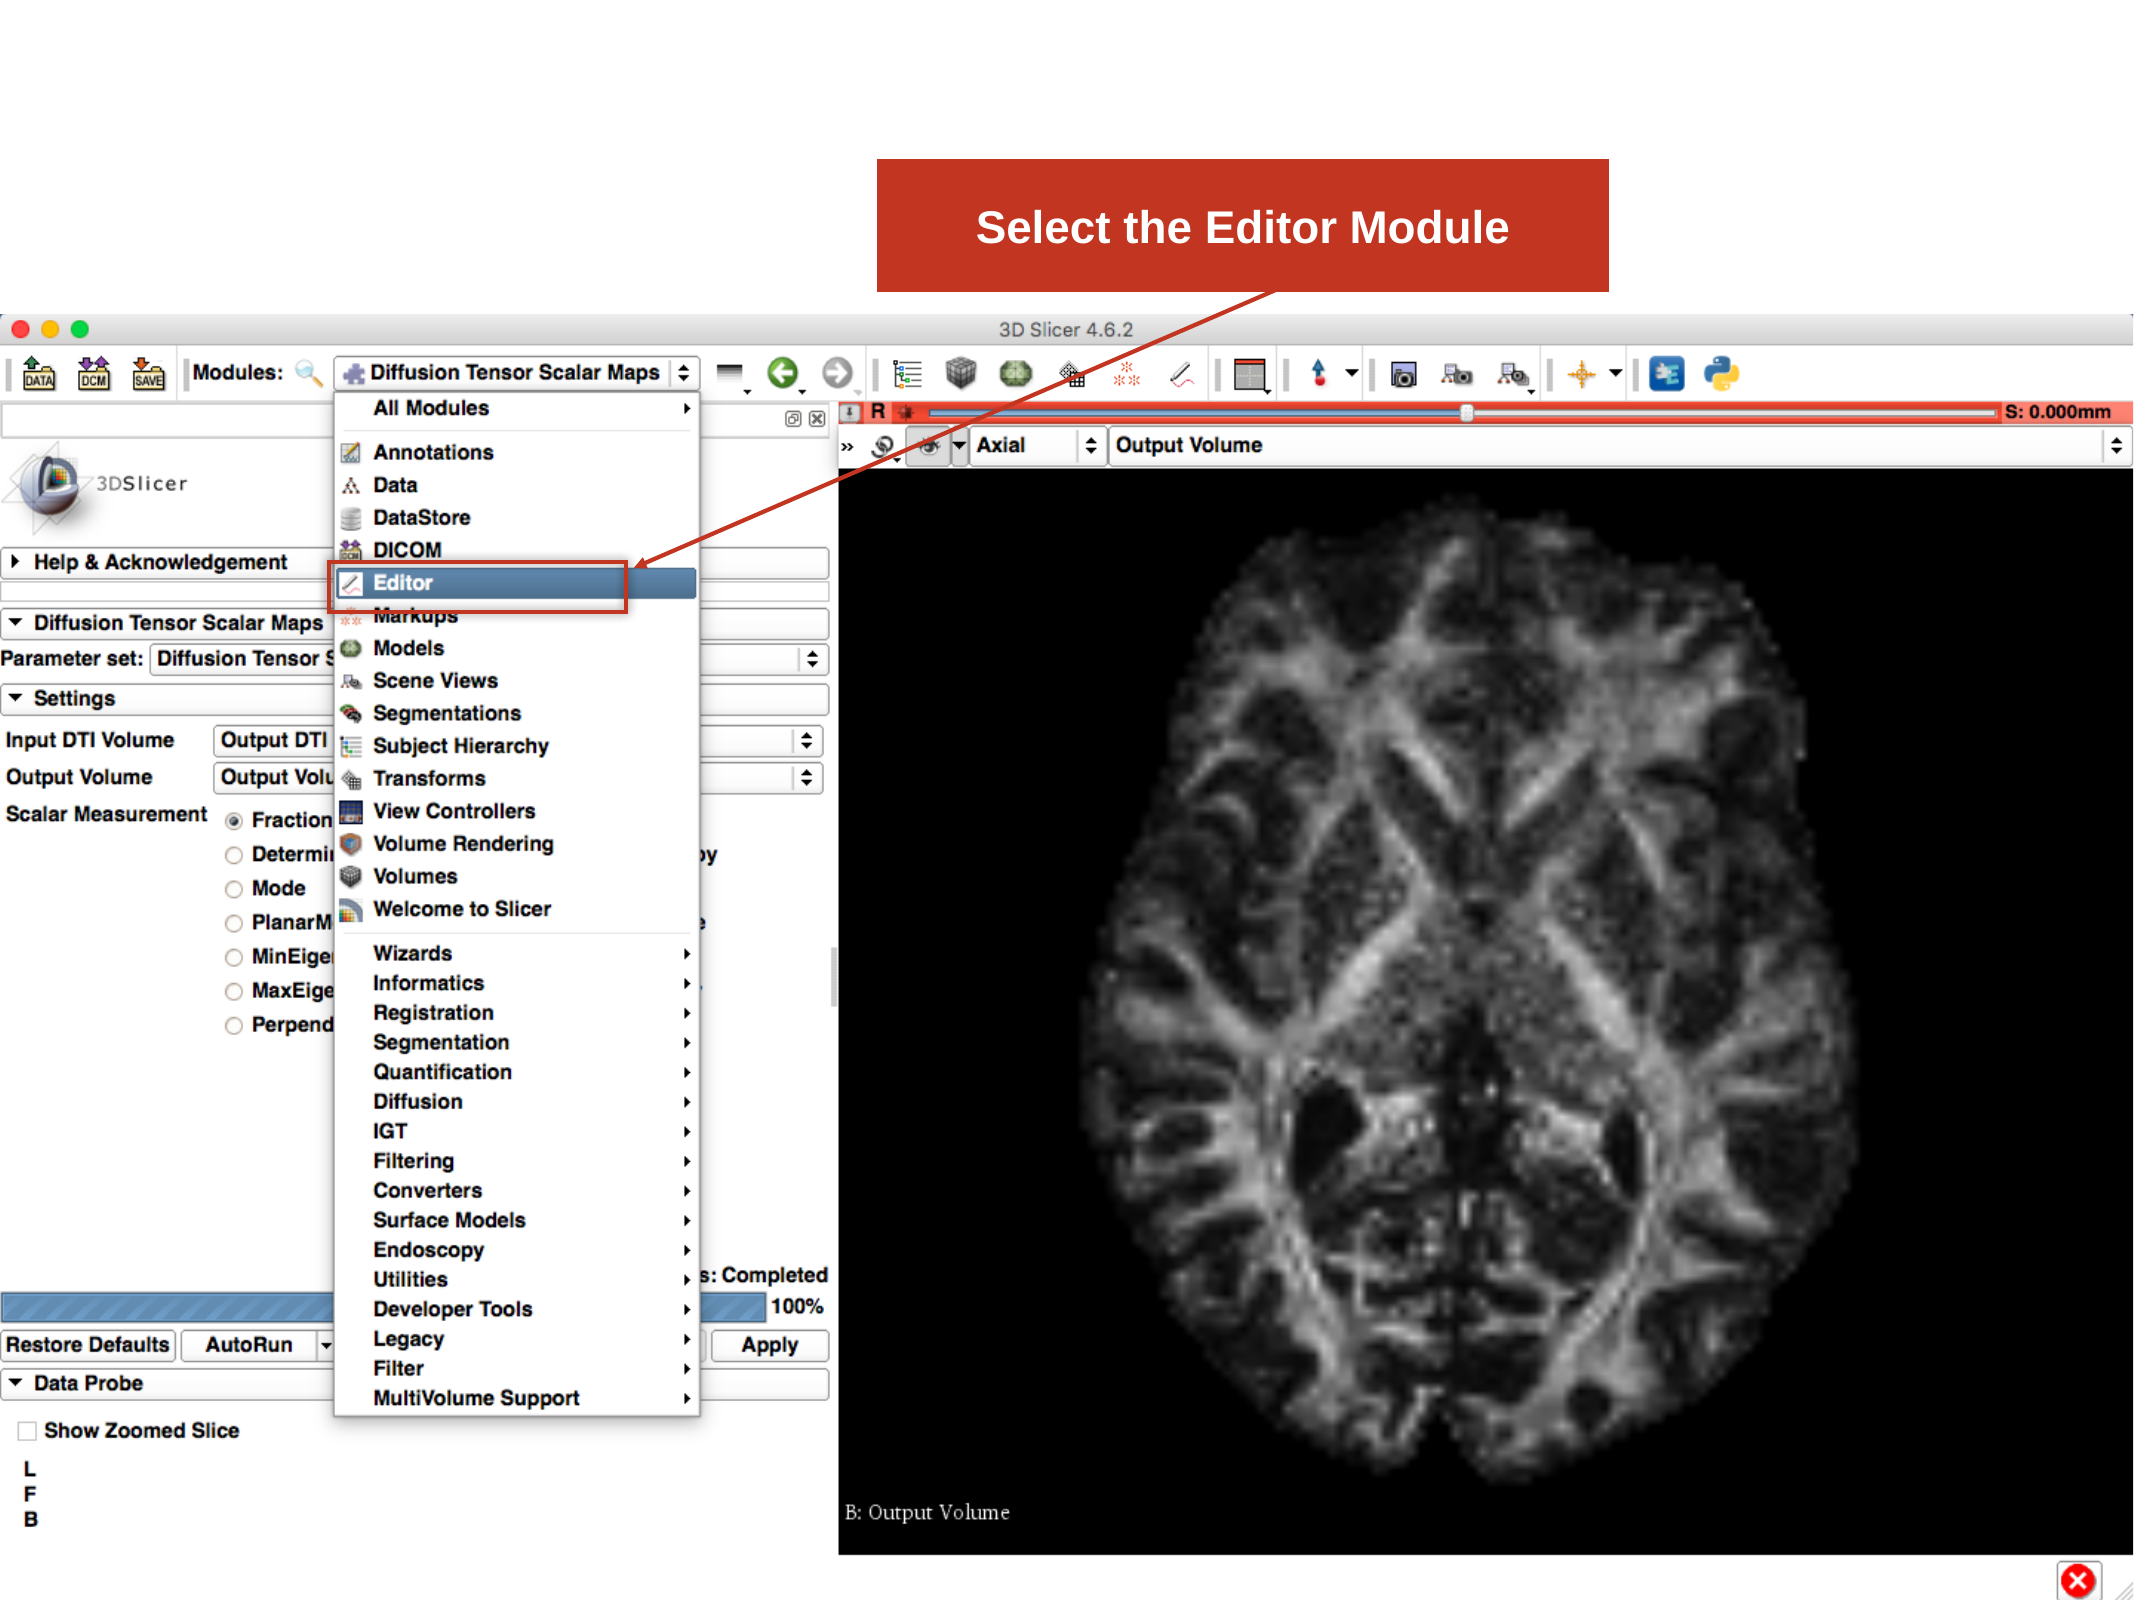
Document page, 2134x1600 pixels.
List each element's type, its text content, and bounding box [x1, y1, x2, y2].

title Select the Editor Module [880, 162, 1606, 289]
picture [0, 313, 2134, 1600]
